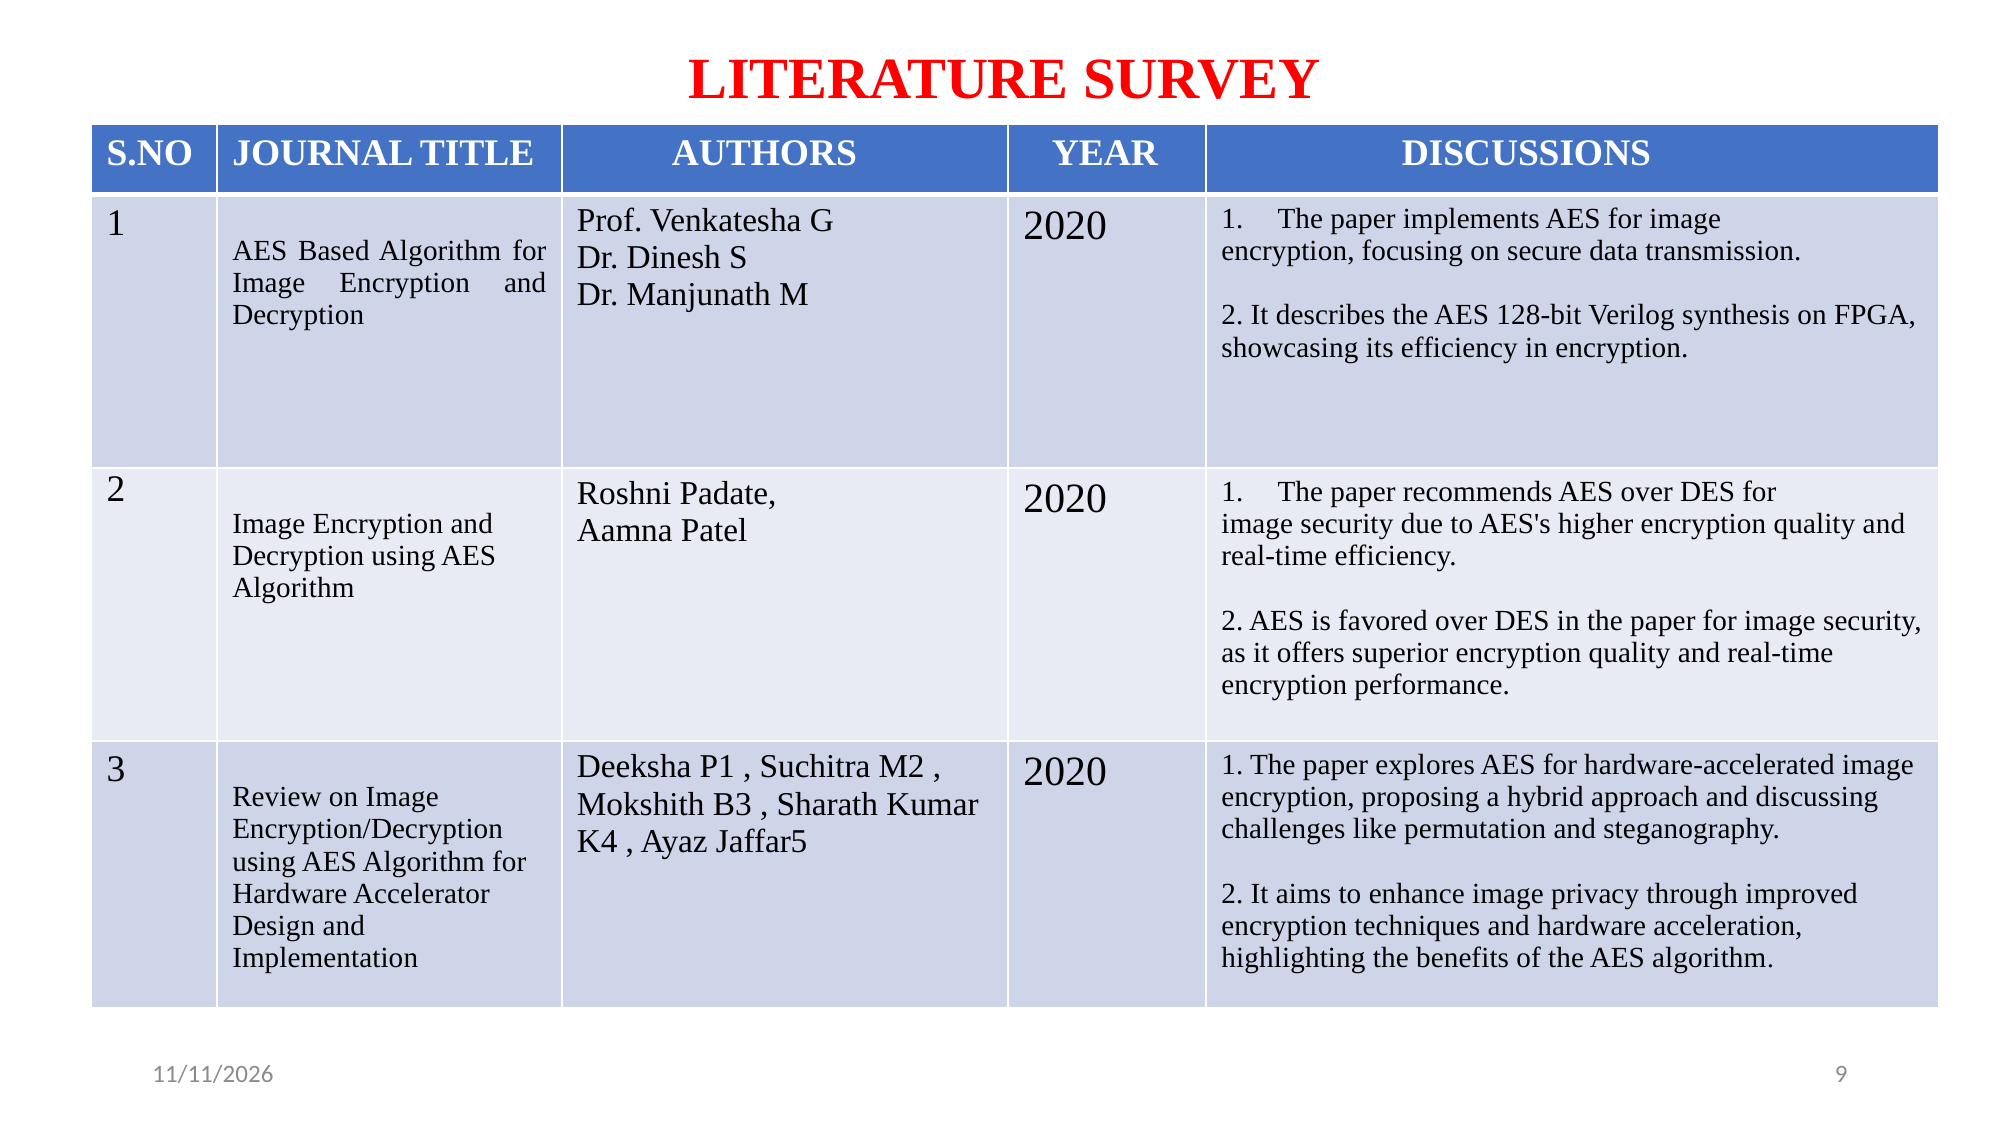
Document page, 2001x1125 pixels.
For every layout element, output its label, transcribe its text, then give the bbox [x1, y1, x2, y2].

table_cell 3 [92, 742, 216, 1007]
table_cell 1 [92, 197, 216, 467]
slide_number 9 [1412, 1042, 1863, 1103]
table_cell Prof. Venkatesha G Dr. Dinesh S Dr. Manjunath M [563, 197, 1007, 467]
table_cell Review on Image Encryption/Decryption using AES Algorithm for Hardware Accelerator Design and Implementation [218, 742, 561, 1007]
table_cell 2 [92, 469, 216, 740]
table_cell The paper recommends AES over DES for image security due to AES's higher encryption quality and real-time efficiency. 2. AES is favored over DES in the paper for image security, as it offers superior encryption quality and real-time encryption performance. [1207, 469, 1938, 740]
table_cell Deeksha P1 , Suchitra M2 , Mokshith B3 , Sharath Kumar K4 , Ayaz Jaffar5 [563, 742, 1007, 1007]
table_header DISCUSSIONS [1207, 125, 1938, 192]
table_cell 2020 [1009, 469, 1205, 740]
table_cell 2020 [1009, 742, 1205, 1007]
table_header S.NO [92, 125, 216, 192]
text_box LITERATURE SURVEY [673, 32, 1386, 118]
table_header JOURNAL TITLE [218, 125, 561, 192]
table_cell The paper implements AES for image encryption, focusing on secure data transmission. 2. It describes the AES 128-bit Verilog synthesis on FPGA, showcasing its efficiency in encryption. [1207, 197, 1938, 467]
table_cell Roshni Padate, Aamna Patel [563, 469, 1007, 740]
table_cell AES Based Algorithm for Image Encryption and Decryption [218, 197, 561, 467]
table_cell 2020 [1009, 197, 1205, 467]
table_header AUTHORS [563, 125, 1007, 192]
table_header YEAR [1009, 125, 1205, 192]
table_cell 1. The paper explores AES for hardware-accelerated image encryption, proposing a hybrid approach and discussing challenges like permutation and steganography. 2. It aims to enhance image privacy through improved encryption techniques and hardware acceleration, highlighting the benefits of the AES algorithm. [1207, 742, 1938, 1007]
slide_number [137, 1042, 588, 1103]
table_cell Image Encryption and Decryption using AES Algorithm [218, 469, 561, 740]
